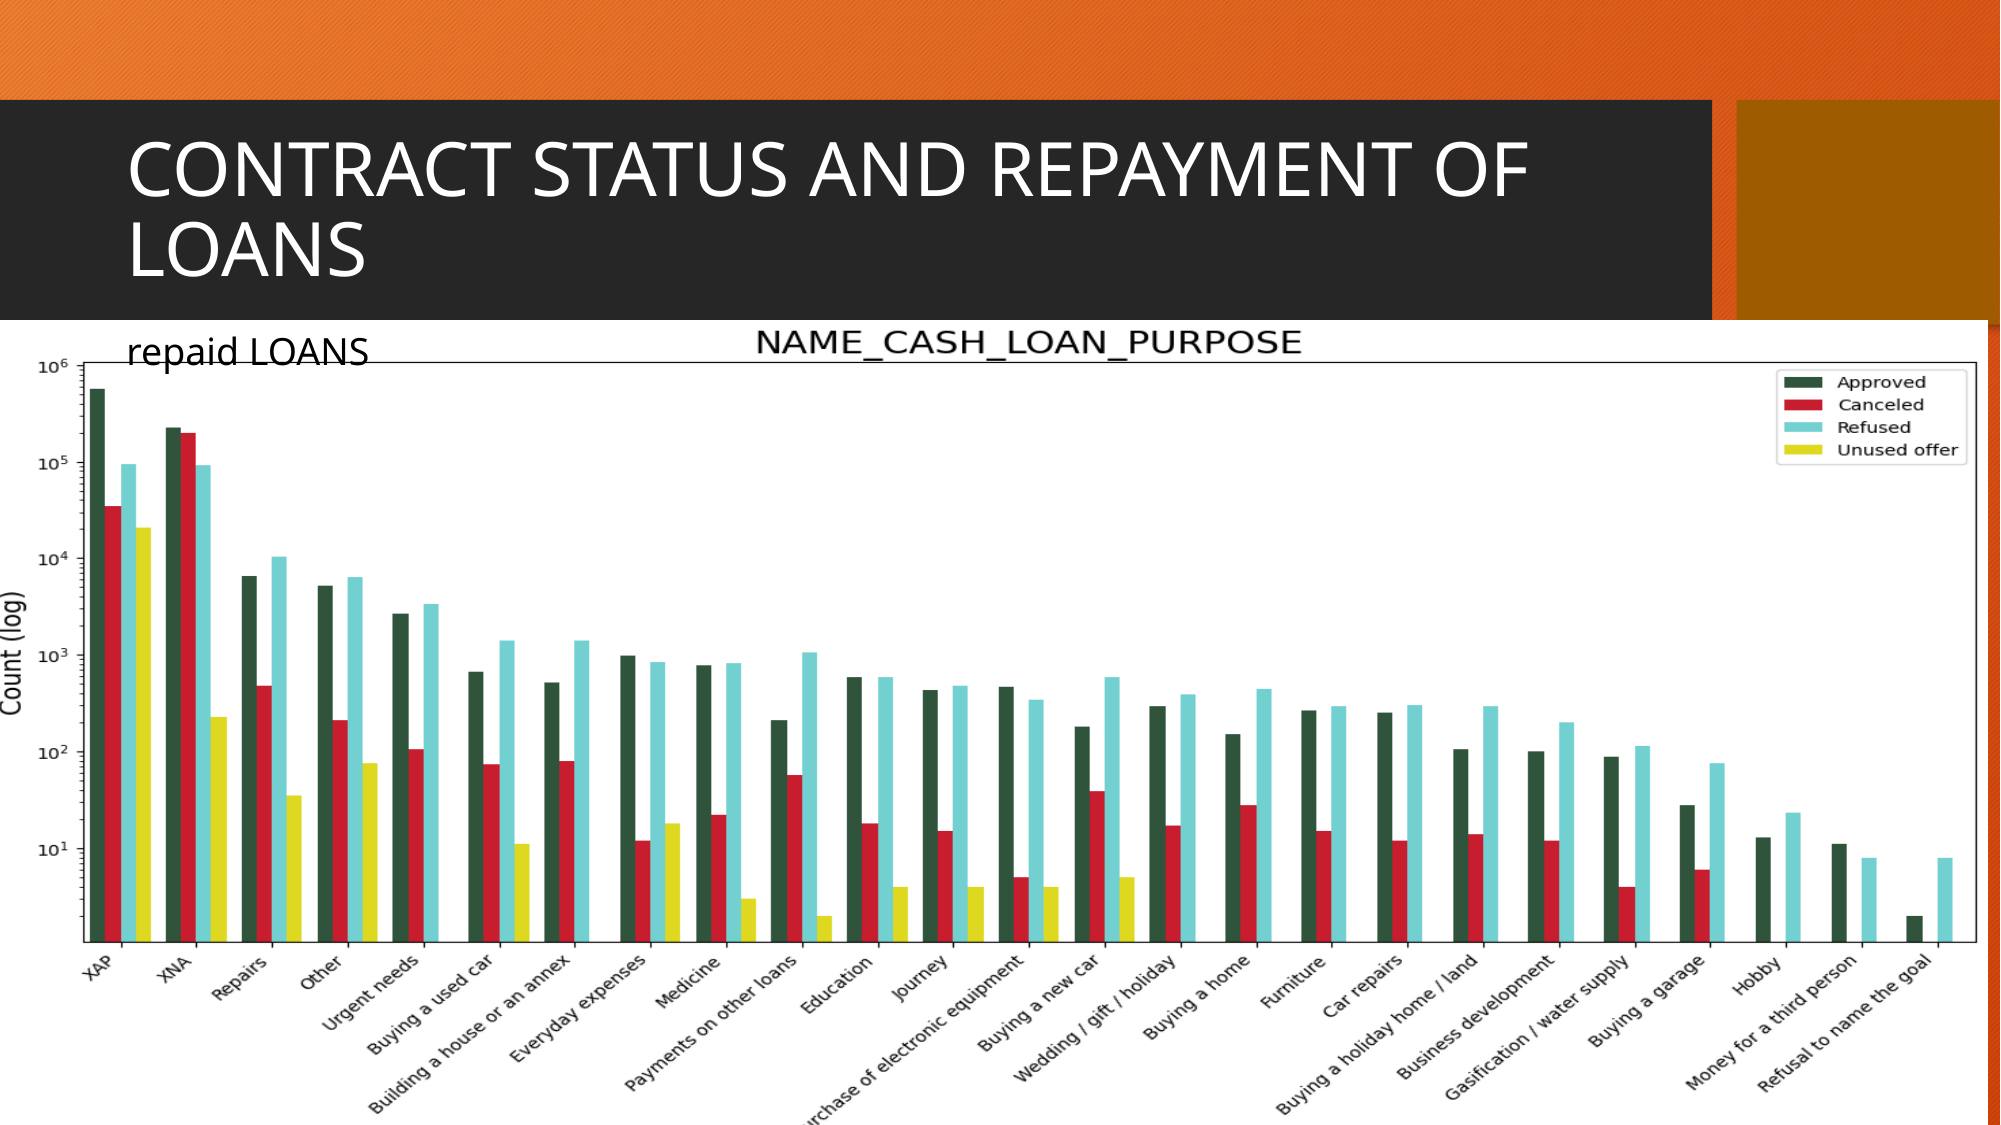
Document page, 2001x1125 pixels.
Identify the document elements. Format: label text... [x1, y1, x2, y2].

title CONTRACT STATUS AND REPAYMENT OF LOANS [111, 123, 1689, 301]
picture [0, 320, 2000, 1125]
